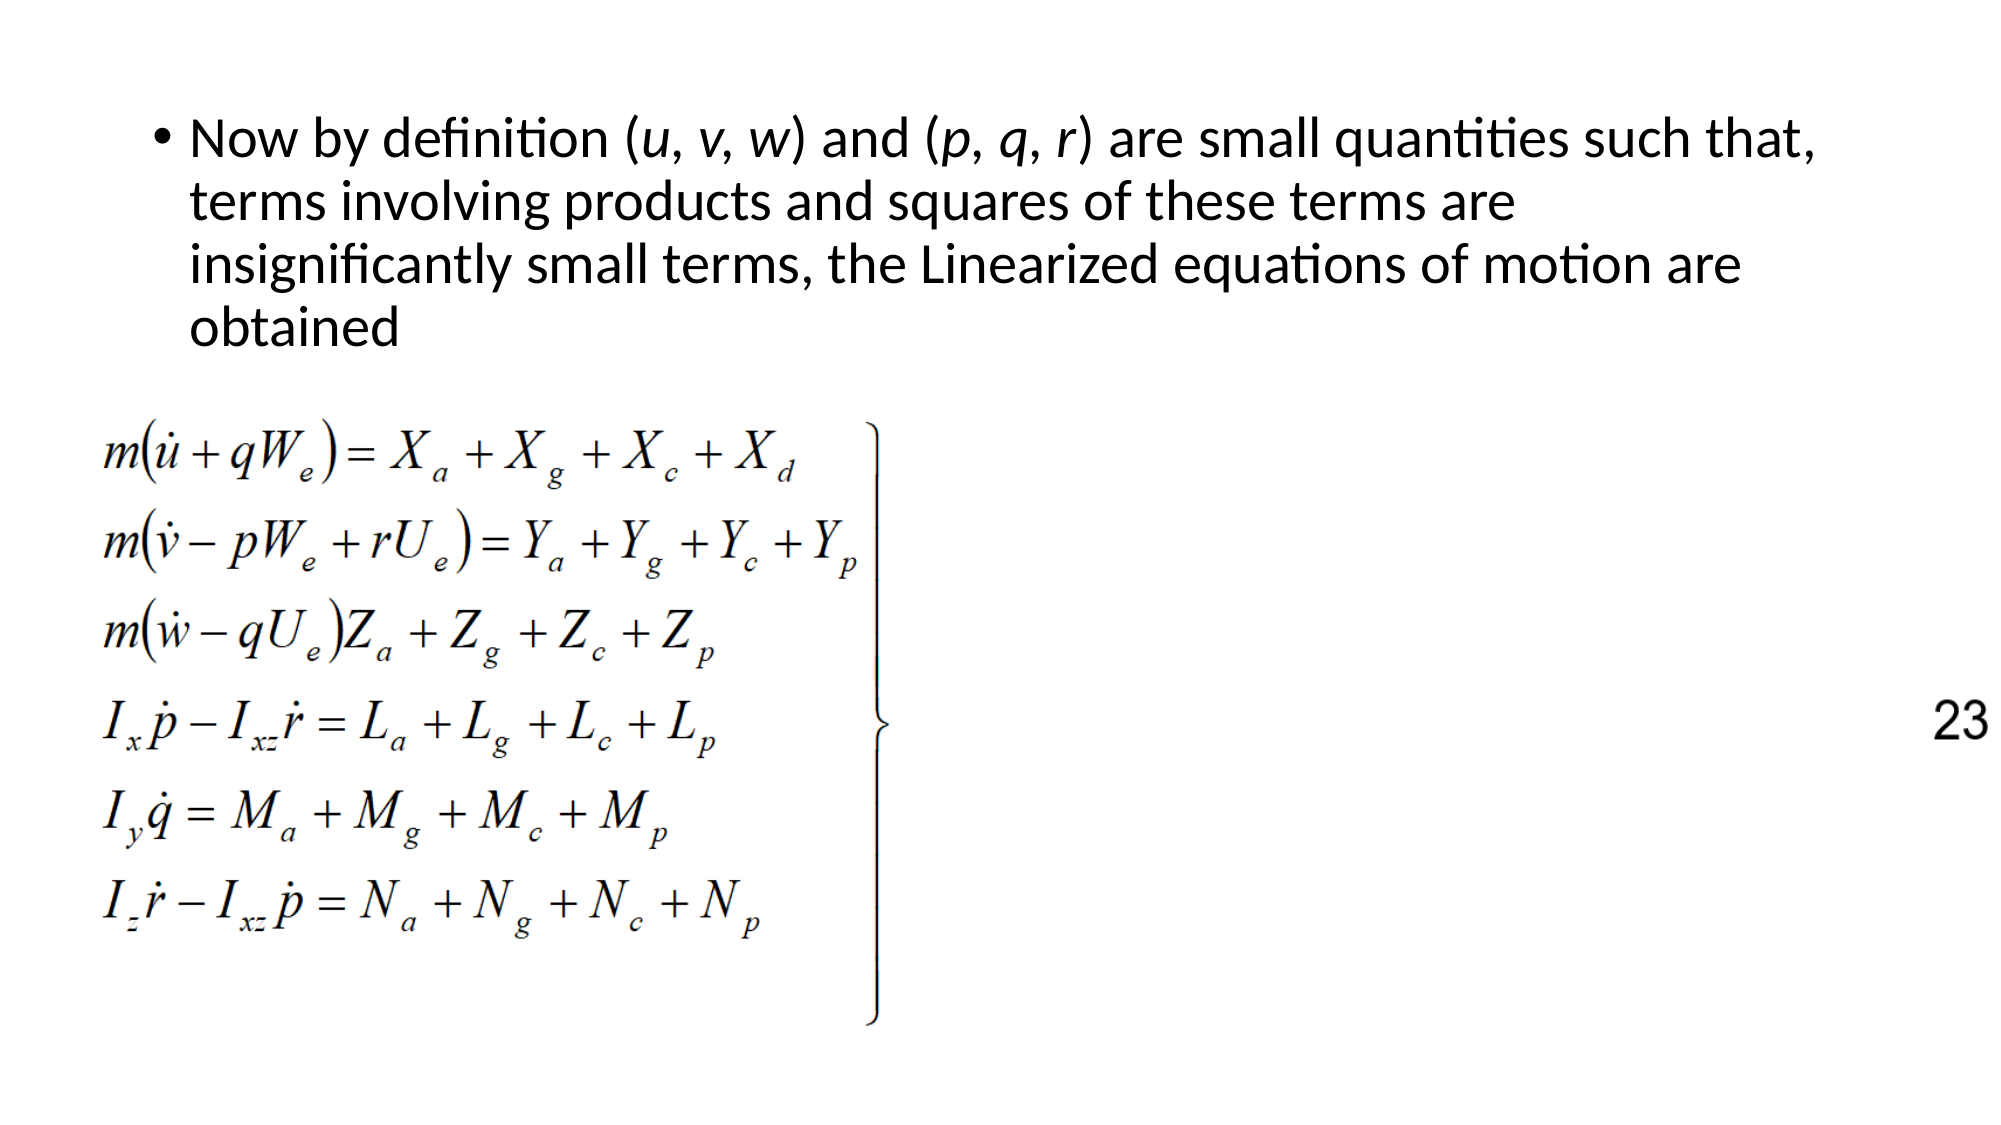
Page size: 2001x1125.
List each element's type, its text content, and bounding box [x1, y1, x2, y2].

picture [83, 381, 2000, 1052]
list Now by definition (u, v, w) and (p, q, r) are small quantities such that, terms involving products and squares of these terms are insignificantly small terms, the Linearized equations of motion are obtained [137, 99, 1863, 381]
